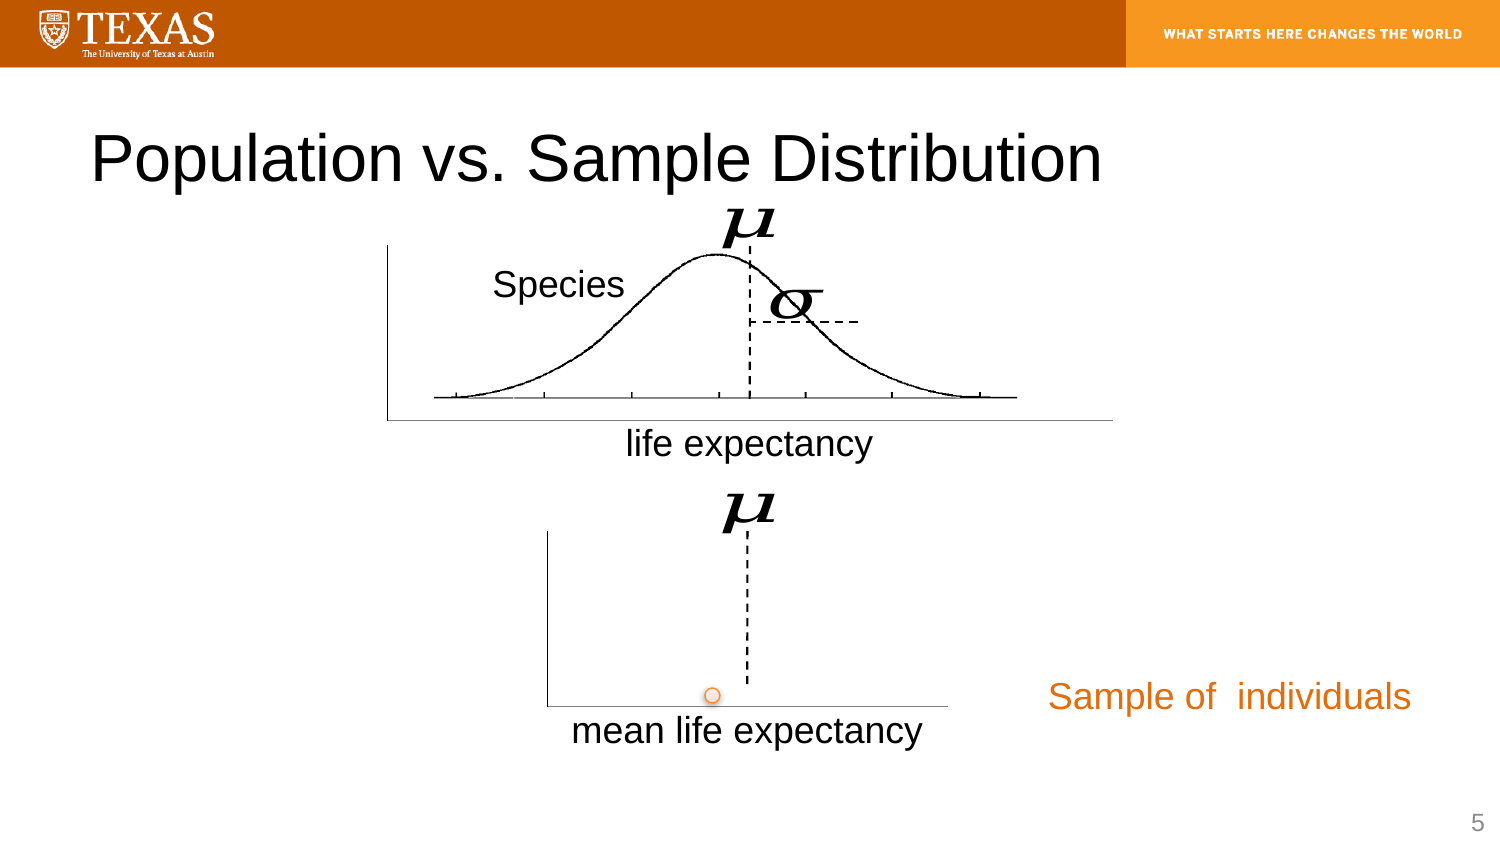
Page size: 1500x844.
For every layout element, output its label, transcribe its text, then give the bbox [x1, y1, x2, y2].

title Population vs. Sample Distribution [75, 84, 1425, 225]
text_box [551, 536, 948, 695]
slide_number 5 [1162, 798, 1500, 844]
text_box life expectancy [610, 430, 888, 471]
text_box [547, 530, 747, 538]
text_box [748, 530, 948, 536]
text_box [547, 699, 948, 707]
text_box mean life expectancy [556, 716, 938, 759]
picture [0, 0, 1500, 844]
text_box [387, 245, 1113, 422]
